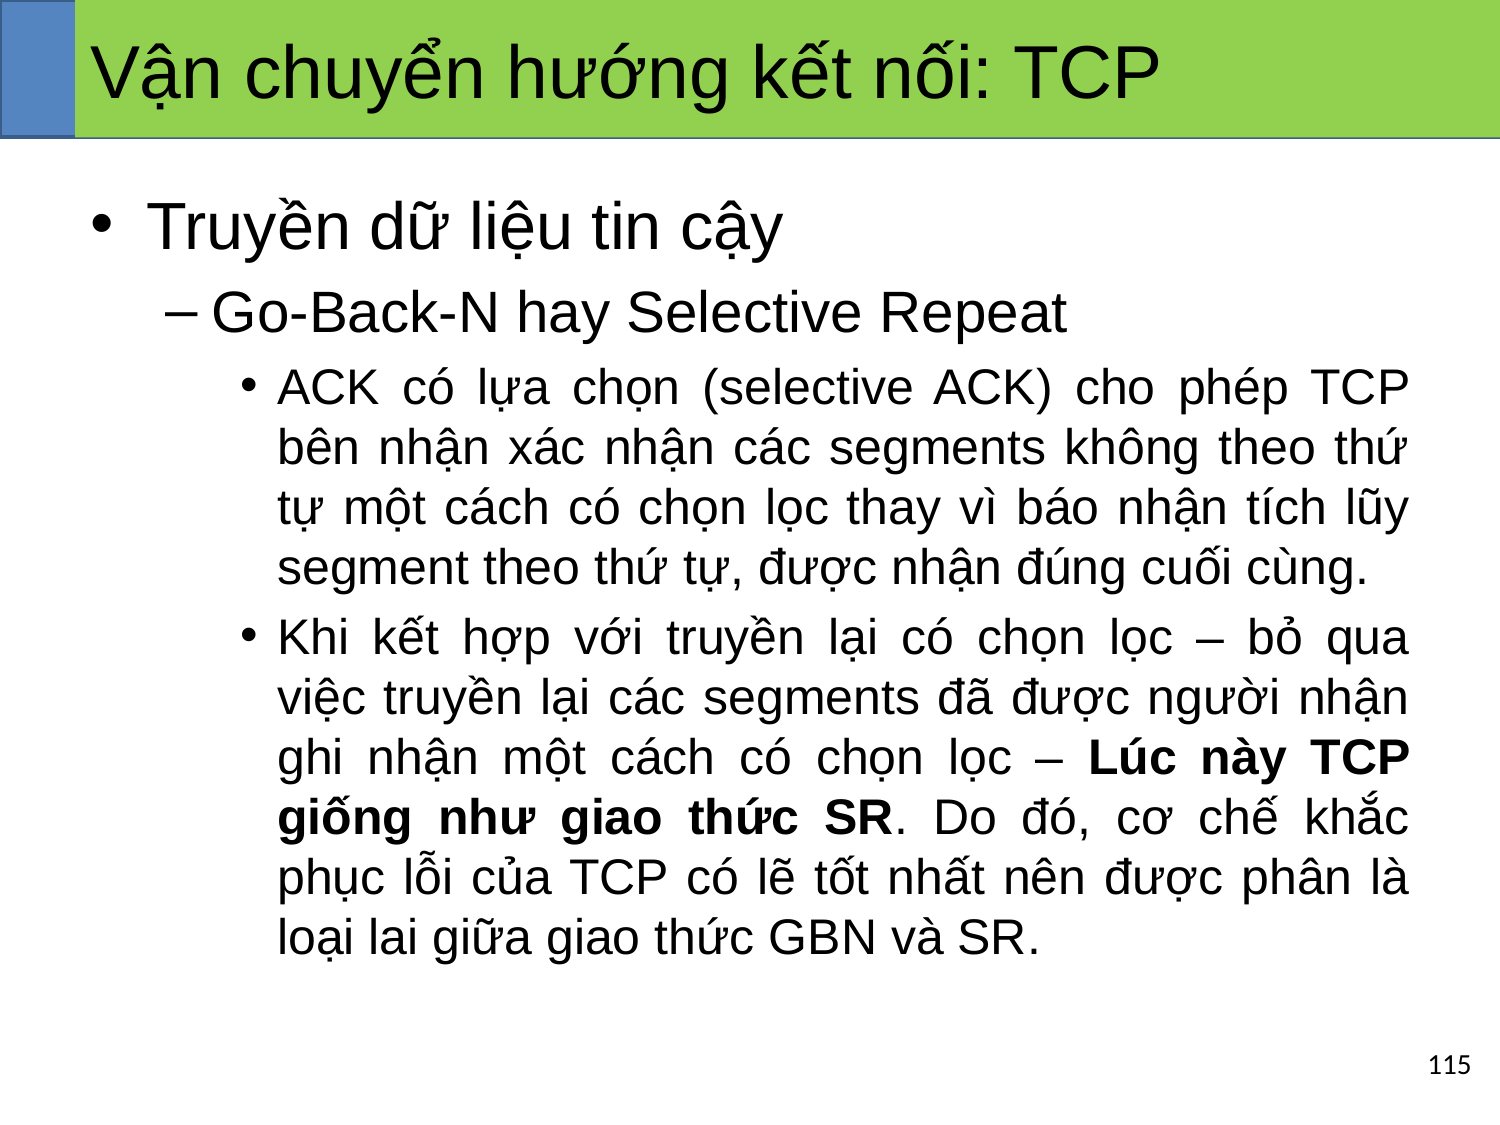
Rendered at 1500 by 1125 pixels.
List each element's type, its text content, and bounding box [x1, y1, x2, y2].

list Truyền dữ liệu tin cậy Go-Back-N hay Selective Repeat ACK có lựa chọn (selective ACK) cho phép TCP bên nhận xác nhận các segments không theo thứ tự một cách có chọn lọc thay vì báo nhận tích lũy segment theo thứ tự, được nhận đúng cuối cùng. Khi kết hợp với truyền lại có chọn lọc – bỏ qua việc truyền lại các segments đã được người nhận ghi nhận một cách có chọn lọc – Lúc này TCP giống như giao thức SR. Do đó, cơ chế khắc phục lỗi của TCP có lẽ tốt nhất nên được phân là loại lai giữa giao thức GBN và SR. [75, 174, 1425, 1038]
slide_number ‹#› [1412, 1037, 1488, 1098]
title Vận chuyển hướng kết nối: TCP [75, 0, 1500, 138]
